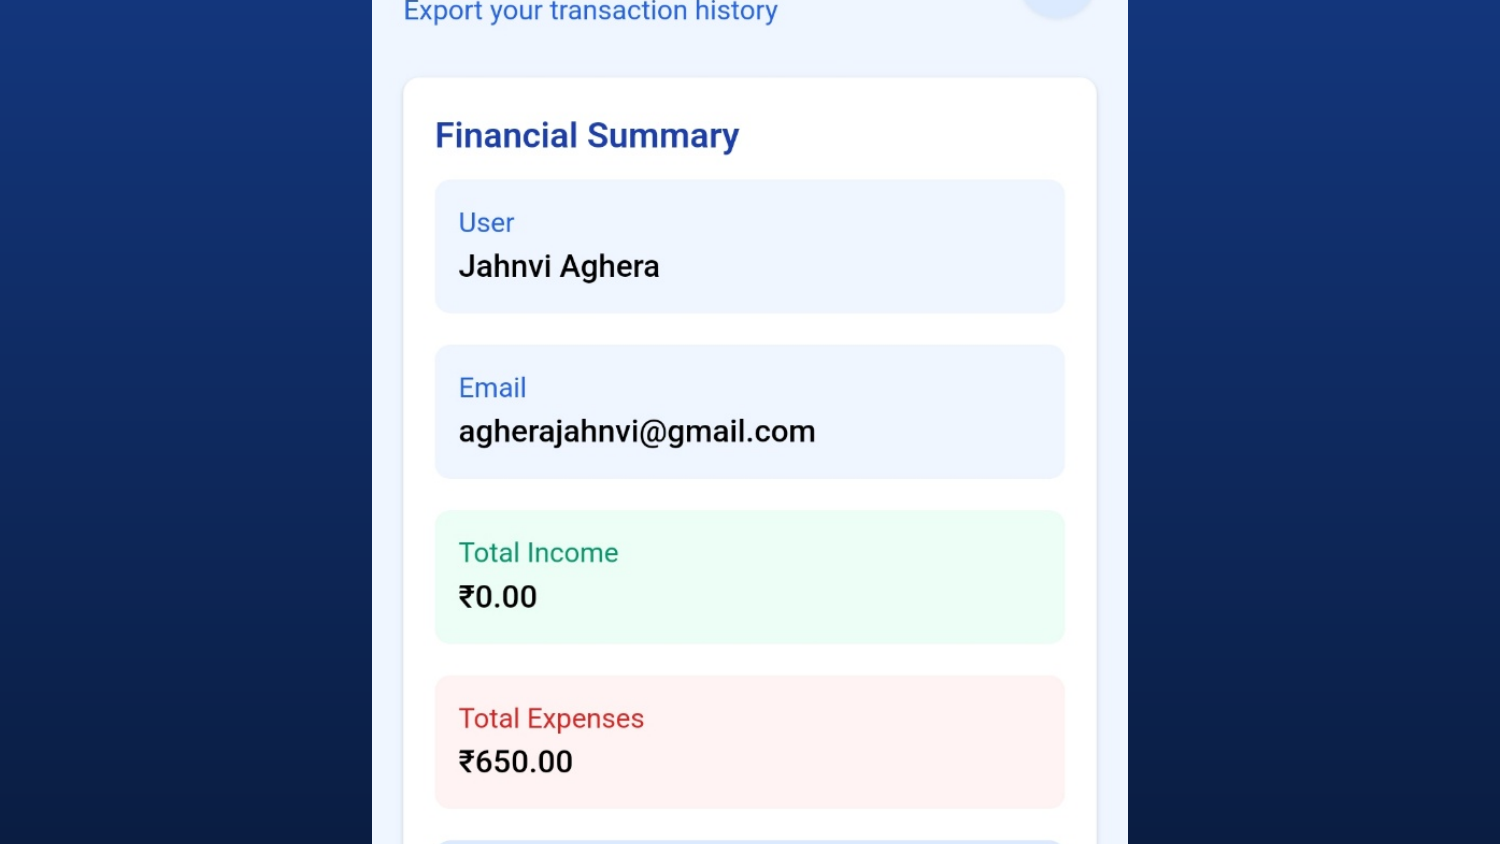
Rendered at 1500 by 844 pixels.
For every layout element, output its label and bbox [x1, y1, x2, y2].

picture [372, 0, 1128, 844]
